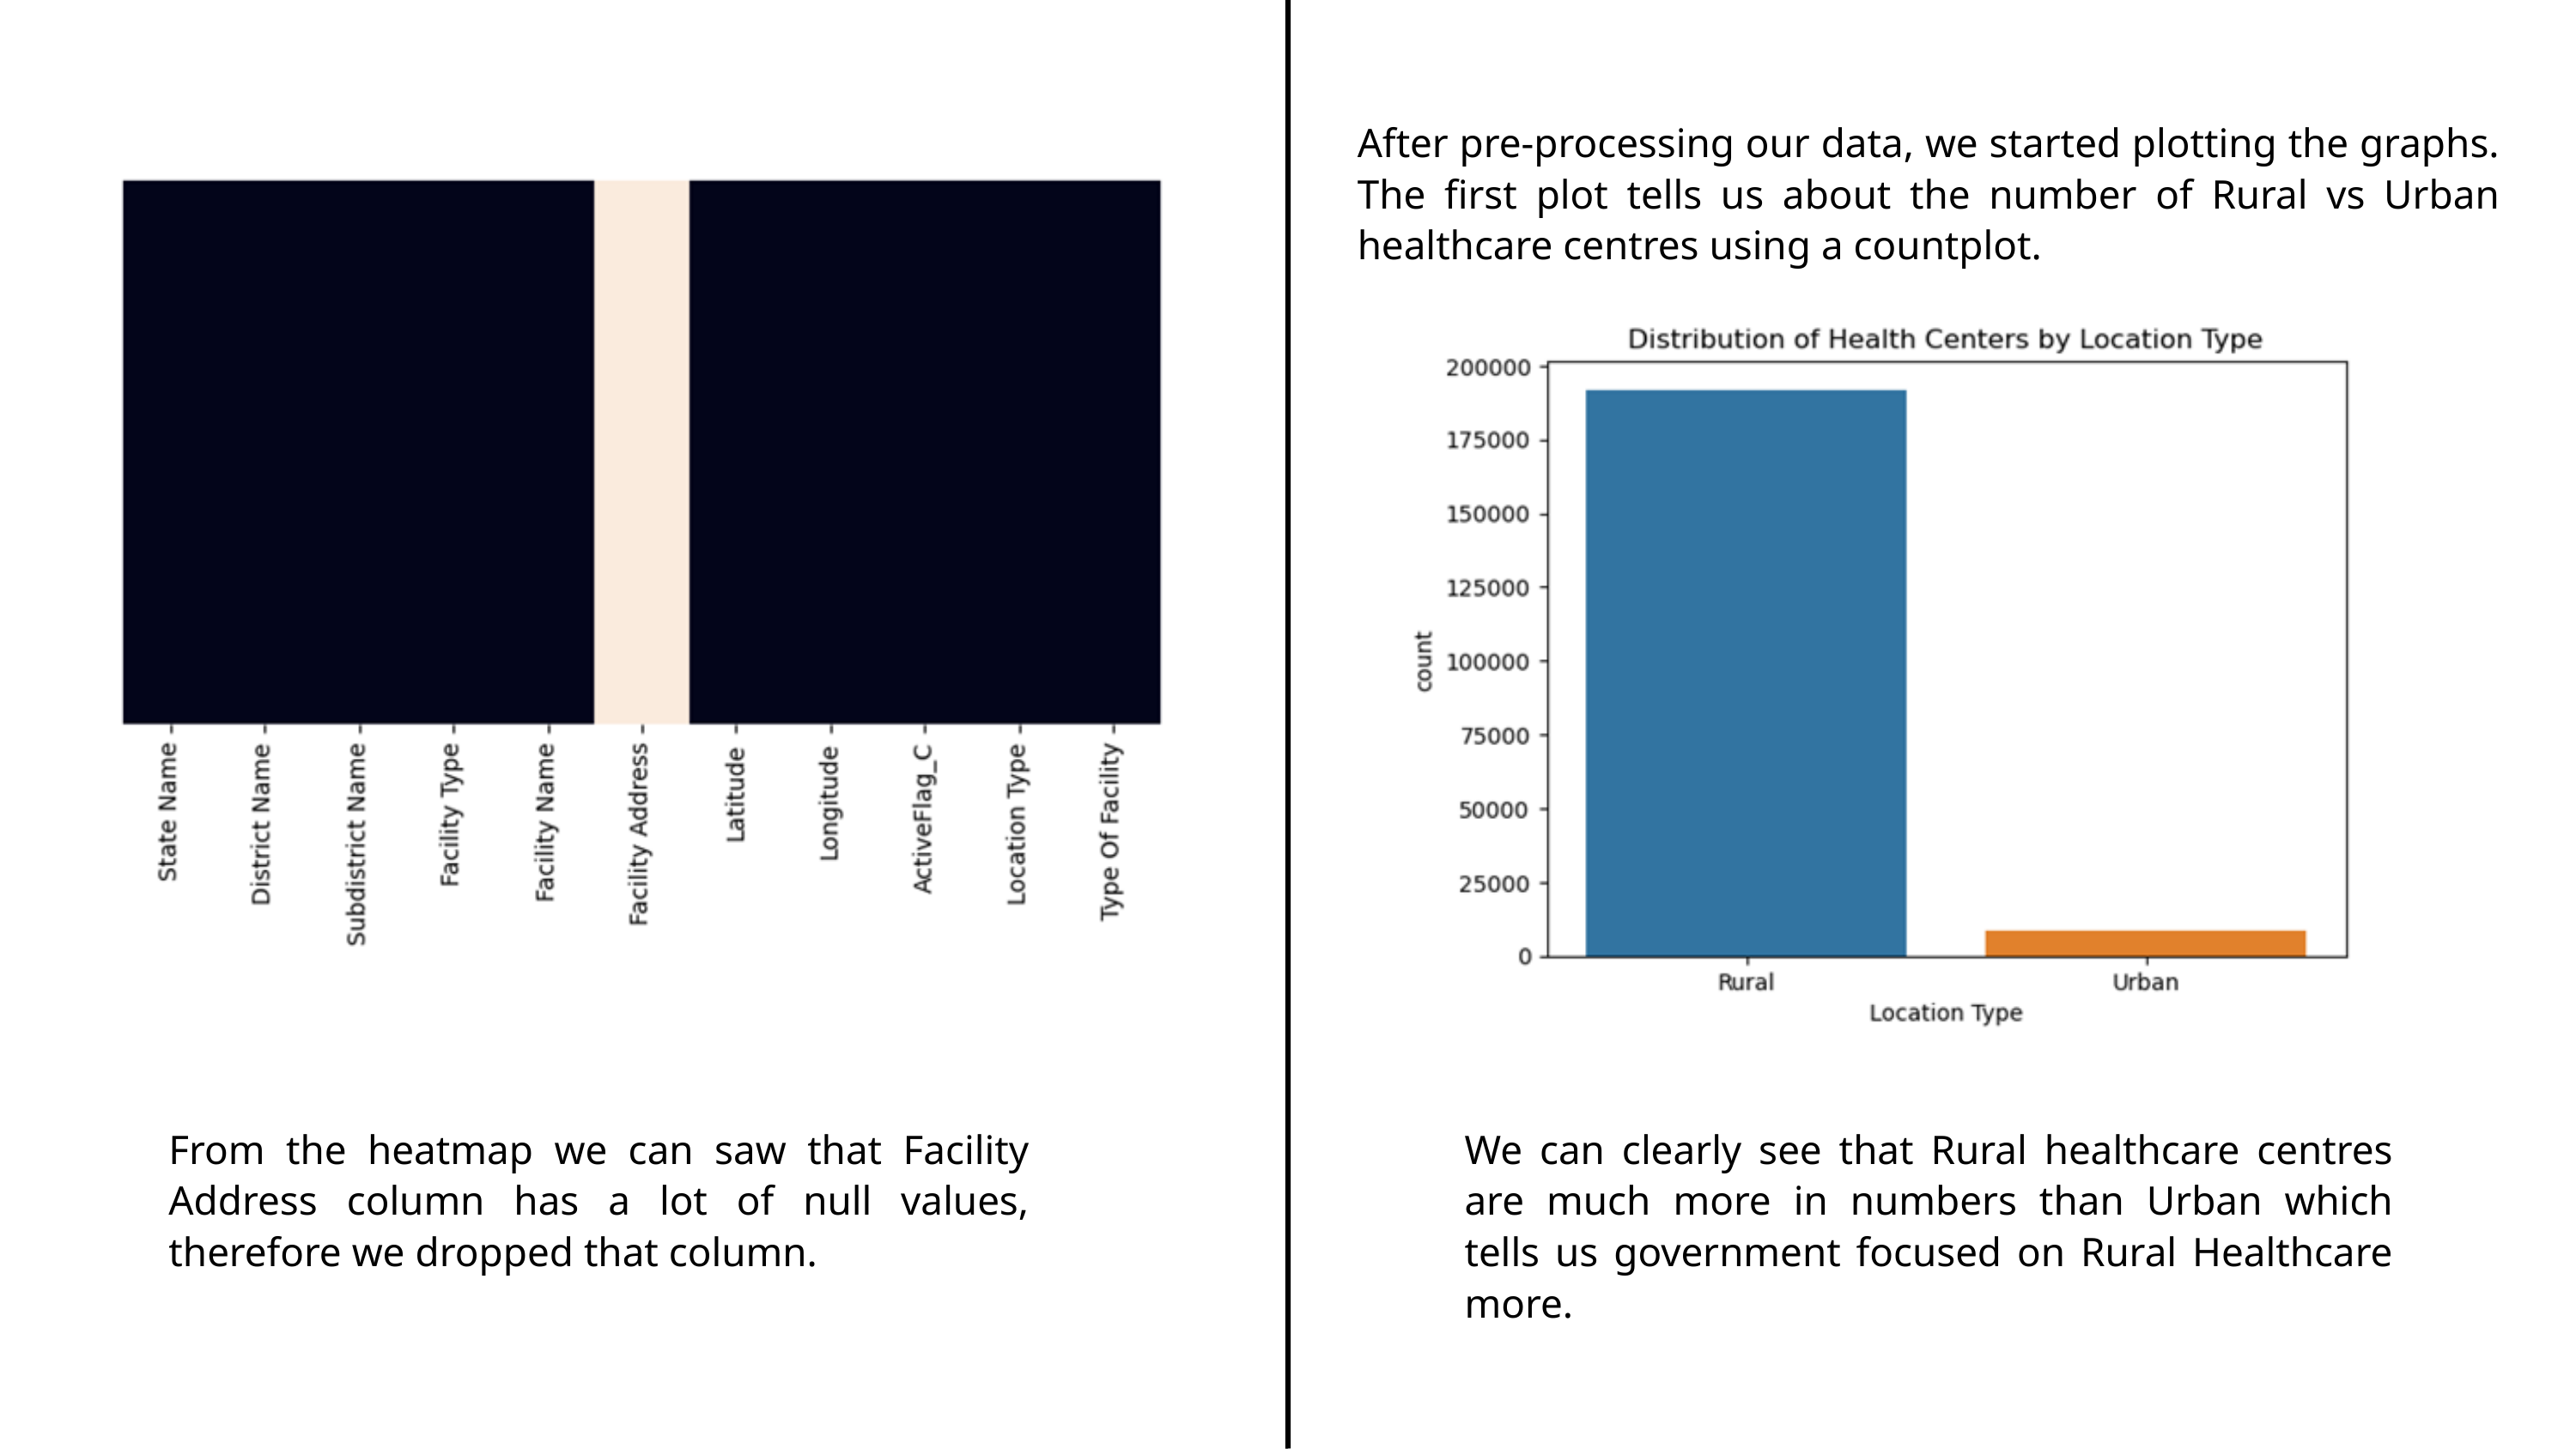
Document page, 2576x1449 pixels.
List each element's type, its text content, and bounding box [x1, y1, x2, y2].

picture [106, 164, 1178, 962]
text_box We can clearly see that Rural healthcare centres are much more in numbers than Urban which tells us government focused on Rural Healthcare more. [1464, 1120, 2394, 1326]
text_box After pre-processing our data, we started plotting the graphs. The first plot tells us about the number of Rural vs Urban healthcare centres using a countplot. [1357, 114, 2501, 268]
text_box From the heatmap we can saw that Facility Address column has a lot of null values, therefore we dropped that column. [168, 1120, 1030, 1275]
picture [1397, 313, 2361, 1043]
